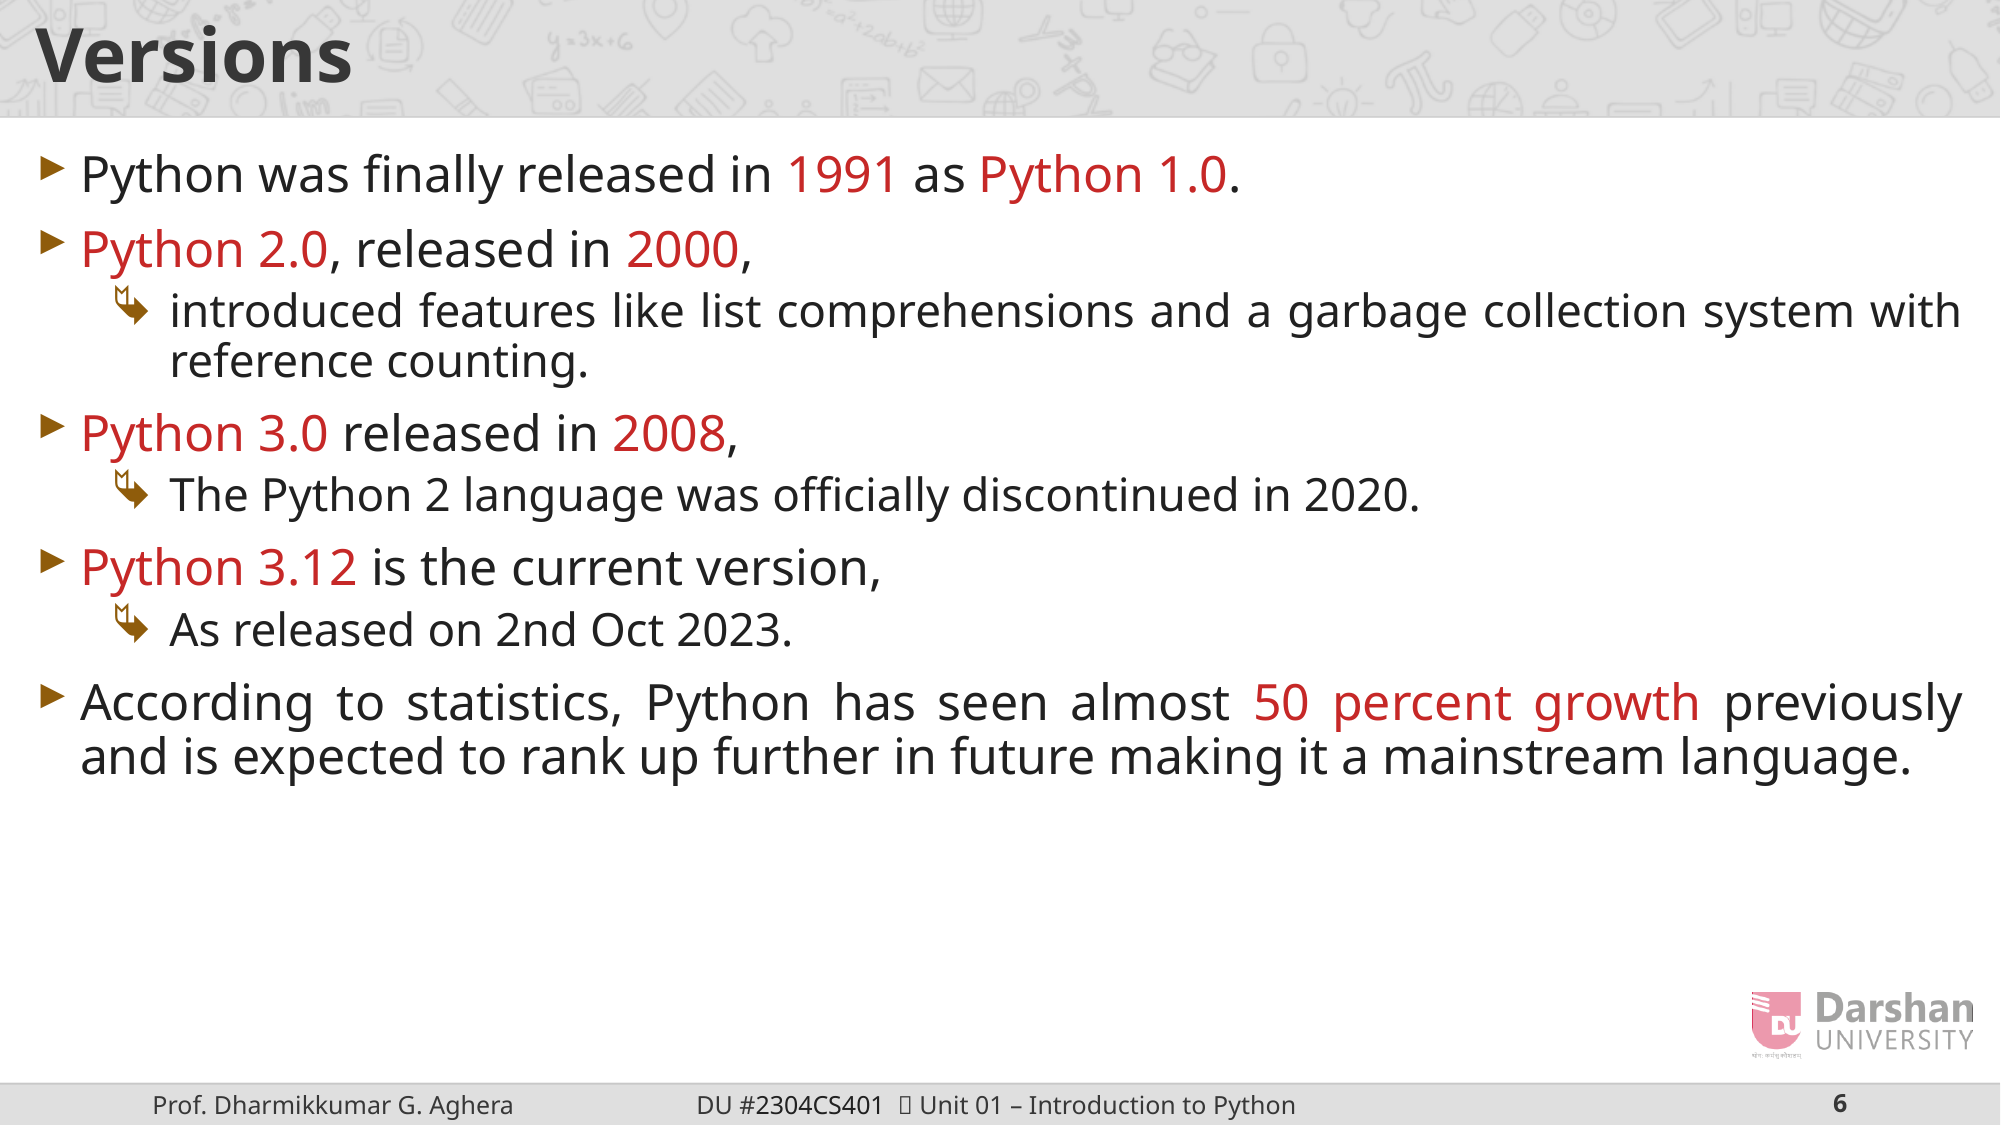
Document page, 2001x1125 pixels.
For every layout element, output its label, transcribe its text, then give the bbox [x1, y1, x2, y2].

title Versions [0, 0, 2000, 117]
list Python was finally released in 1991 as Python 1.0. Python 2.0, released in 2000, introduced features like list comprehensions and a garbage collection system with reference counting. Python 3.0 released in 2008, The Python 2 language was officially discontinued in 2020. Python 3.12 is the current version, As released on 2nd Oct 2023. According to statistics, Python has seen almost 50 percent growth previously and is expected to rank up further in future making it a mainstream language. [21, 141, 1979, 1059]
